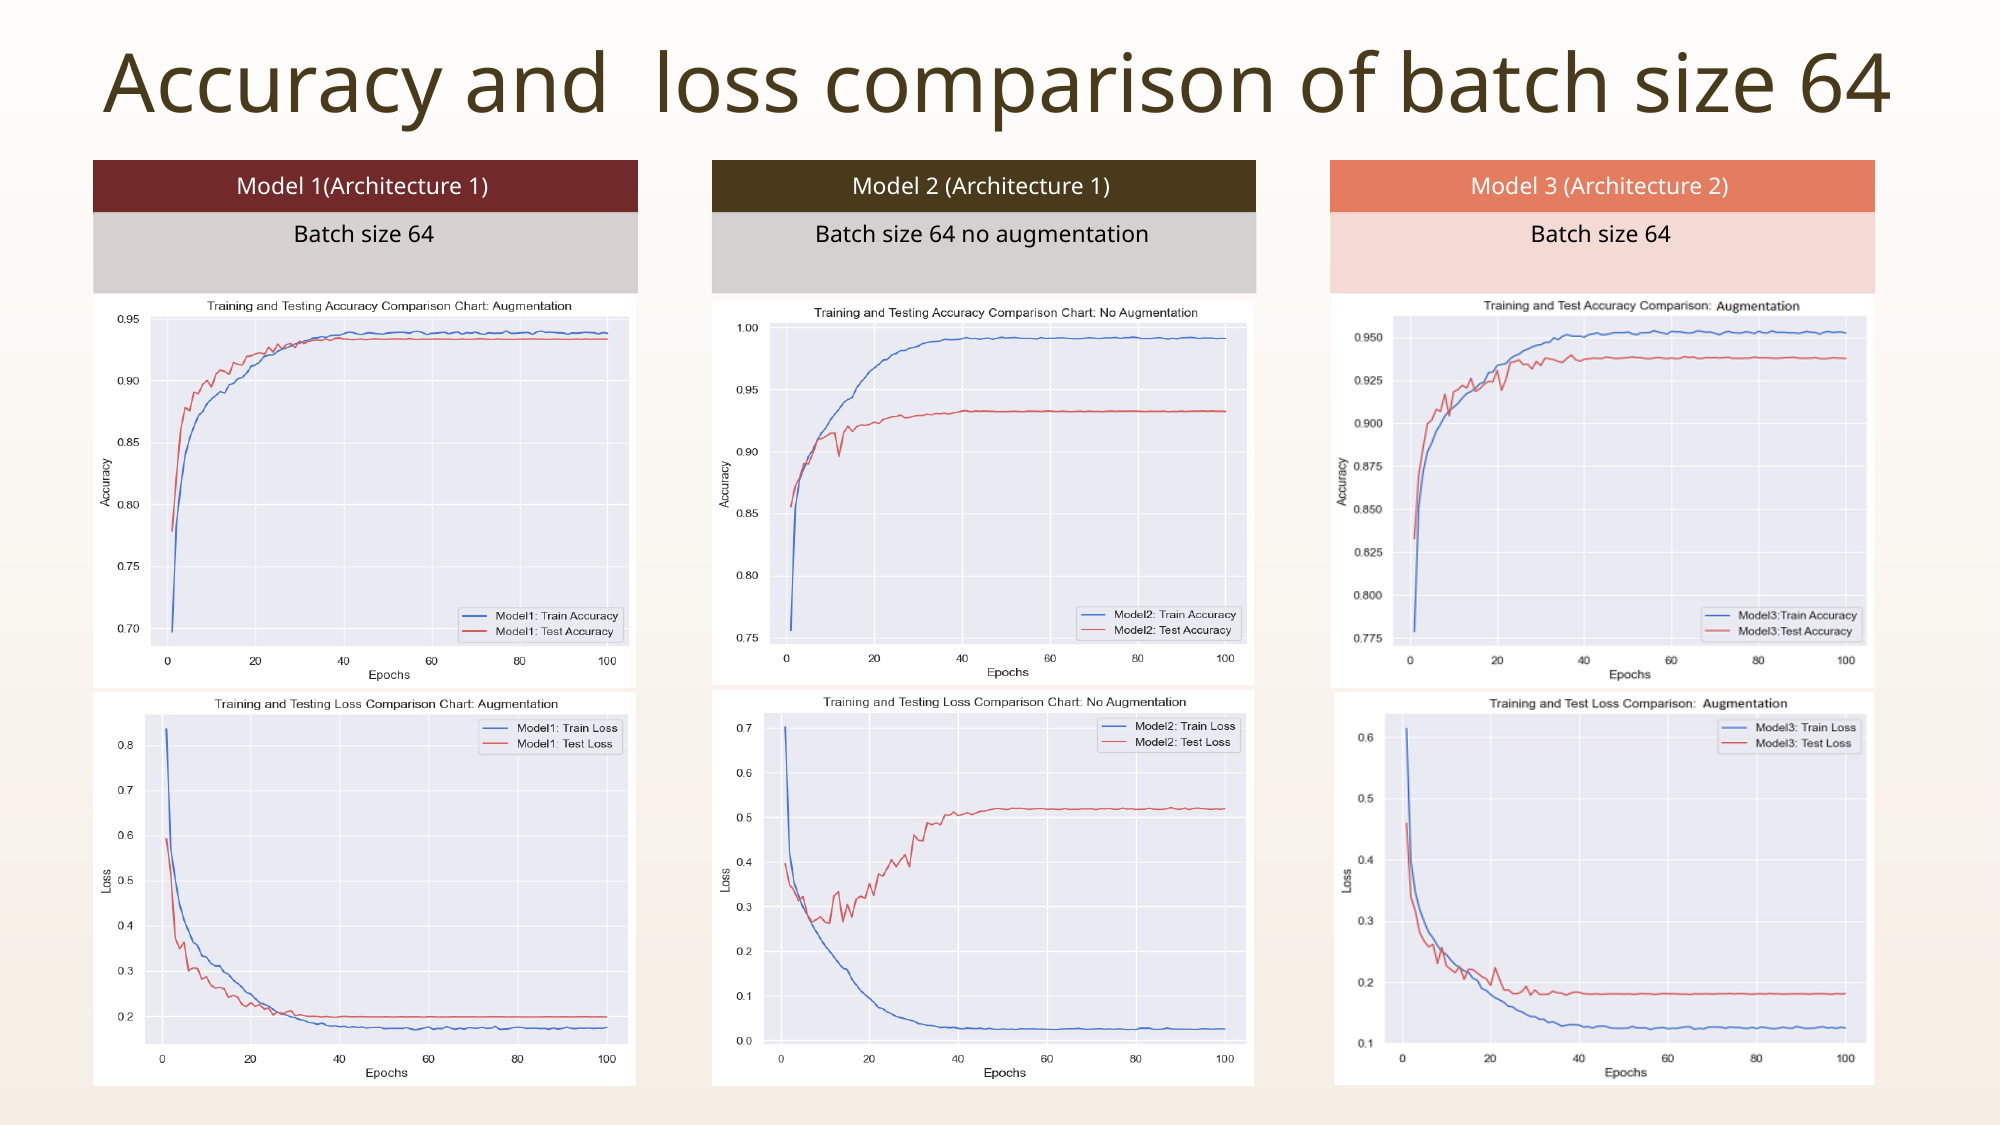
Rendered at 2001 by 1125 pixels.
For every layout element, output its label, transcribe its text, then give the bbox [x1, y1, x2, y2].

picture [93, 294, 636, 688]
title Accuracy and loss comparison of batch size 64 [0, 0, 2000, 173]
picture [1333, 692, 1875, 1085]
picture [712, 301, 1254, 685]
slide_number 18 [1510, 1042, 1961, 1103]
picture [712, 690, 1254, 1086]
picture [1330, 294, 1875, 688]
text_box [93, 159, 1875, 295]
picture [93, 691, 636, 1086]
